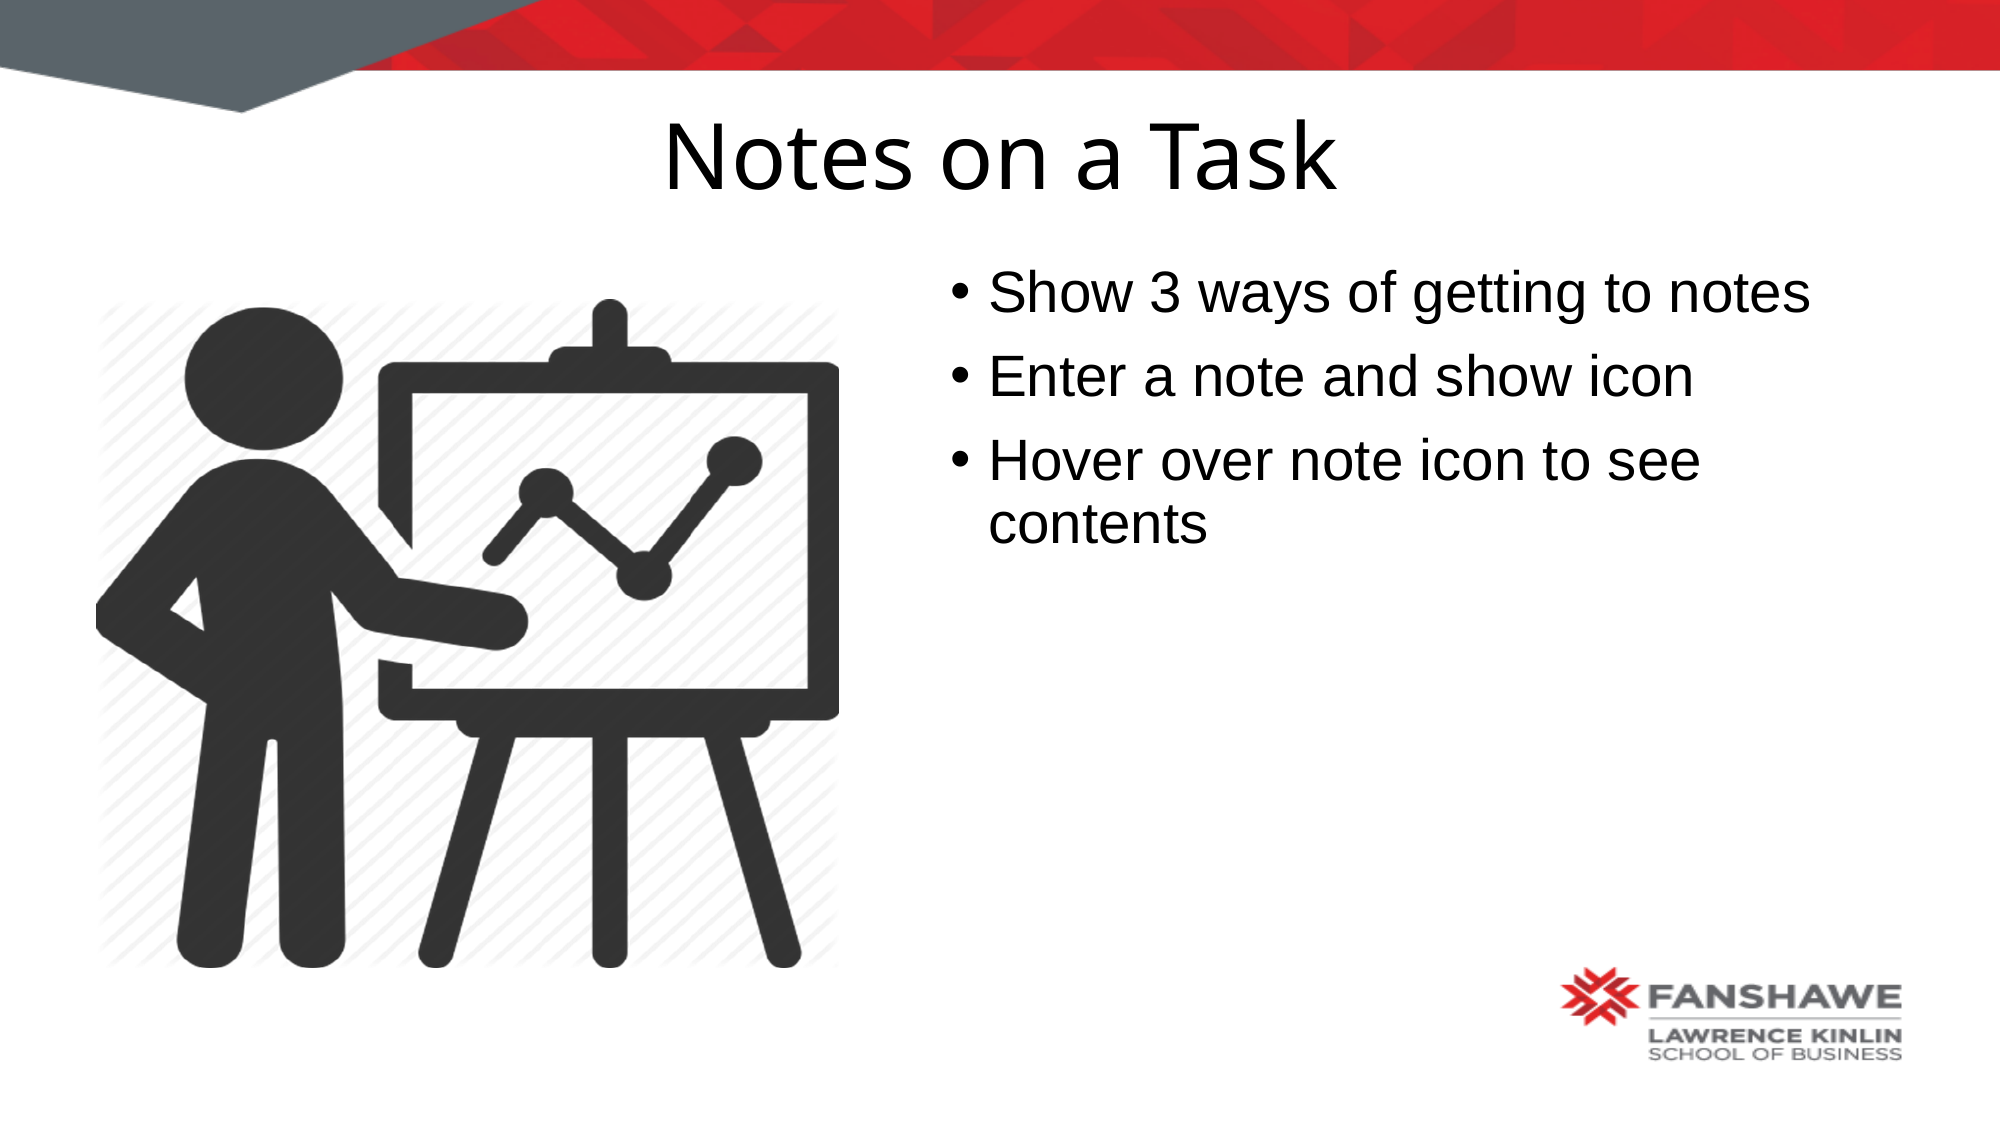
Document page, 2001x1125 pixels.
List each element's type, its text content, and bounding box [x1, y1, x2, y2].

picture [0, 299, 2000, 1125]
picture [0, 0, 2000, 114]
list Show 3 ways of getting to notes Enter a note and show icon Hover over note icon to see contents [935, 255, 1863, 1024]
title Notes on a Task [137, 59, 1863, 245]
